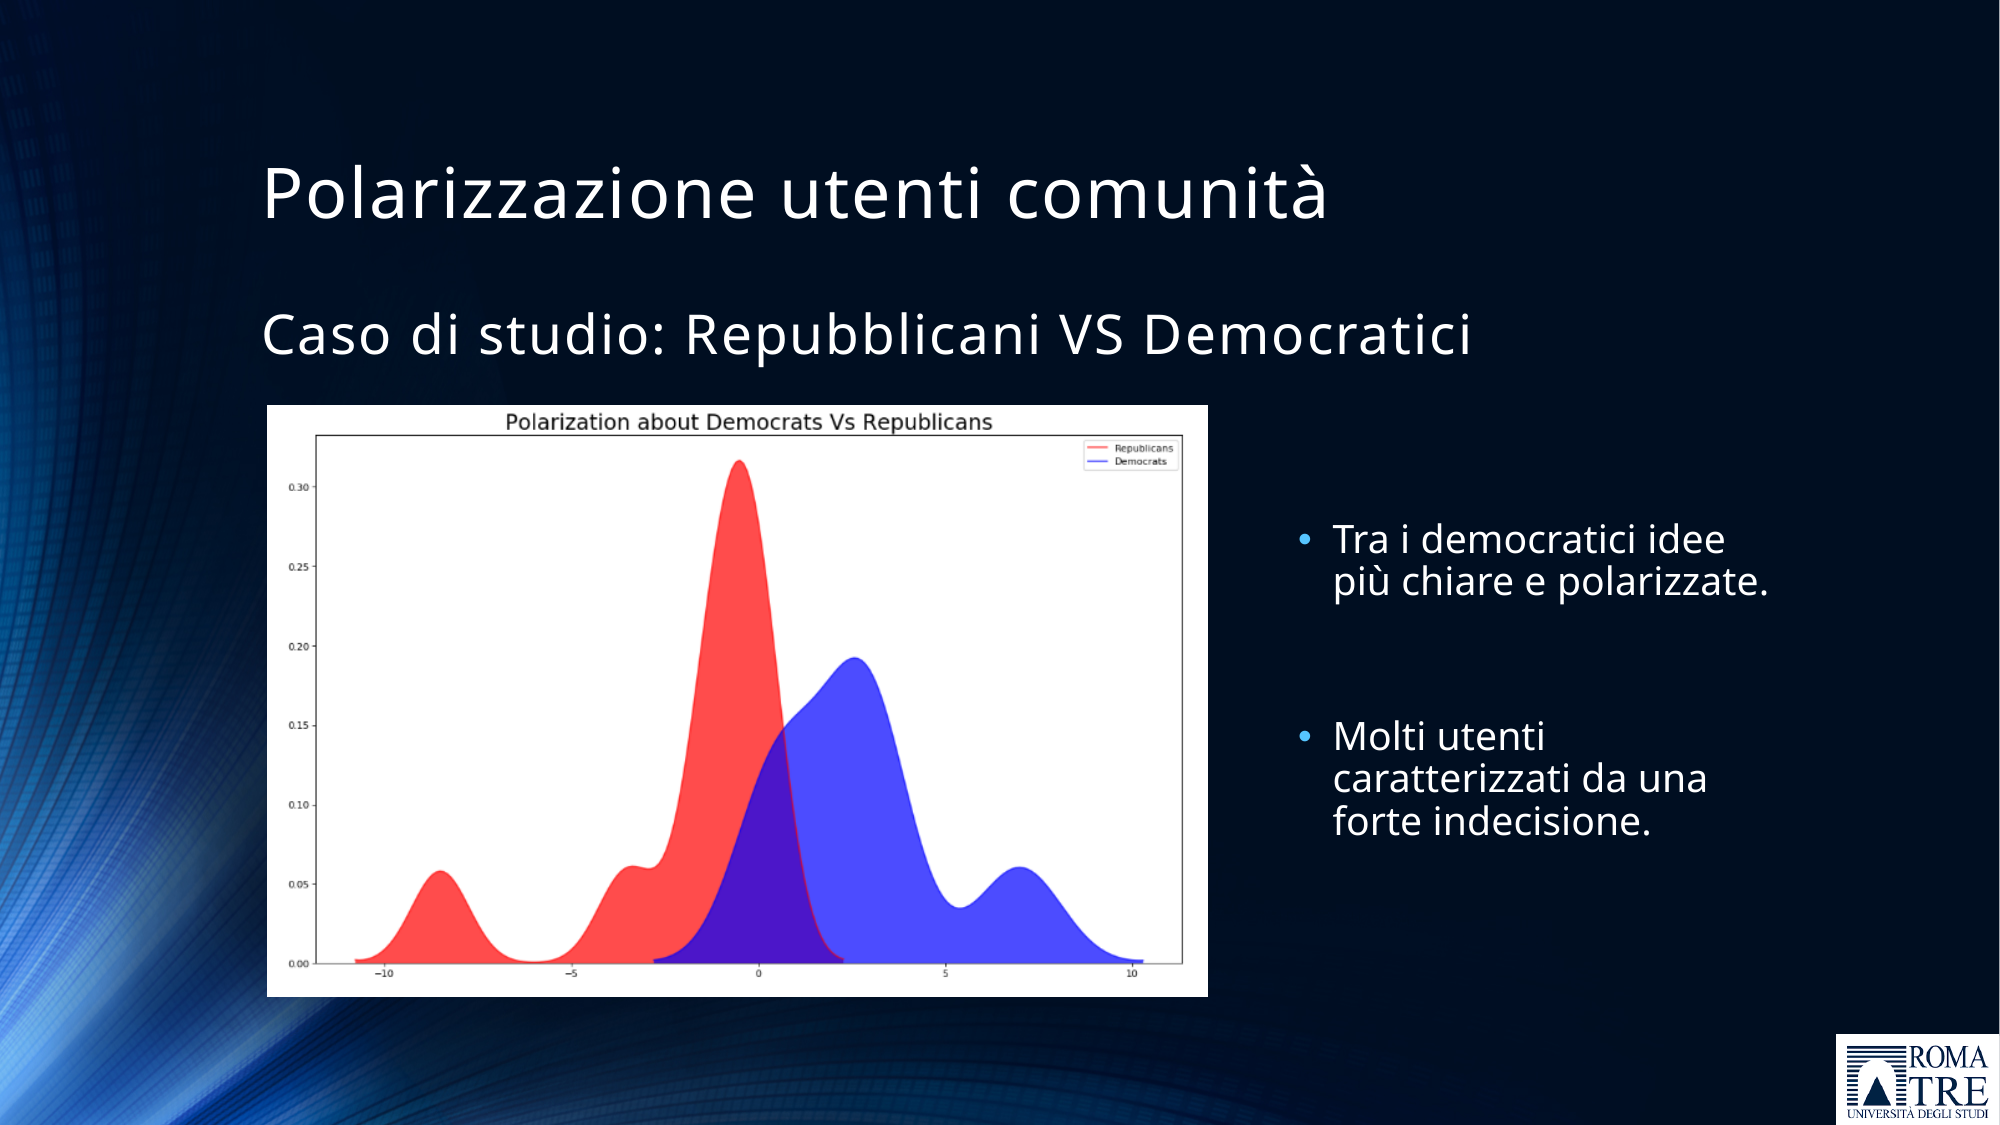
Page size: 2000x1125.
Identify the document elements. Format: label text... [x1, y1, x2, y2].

list Tra i democratici idee più chiare e polarizzate. Molti utenti caratterizzati da una forte indecisione. [1283, 512, 1792, 891]
title Polarizzazione utenti comunità Caso di studio: Repubblicani VS Democratici [246, 149, 1747, 374]
picture [0, 0, 2000, 1125]
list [267, 405, 1208, 997]
